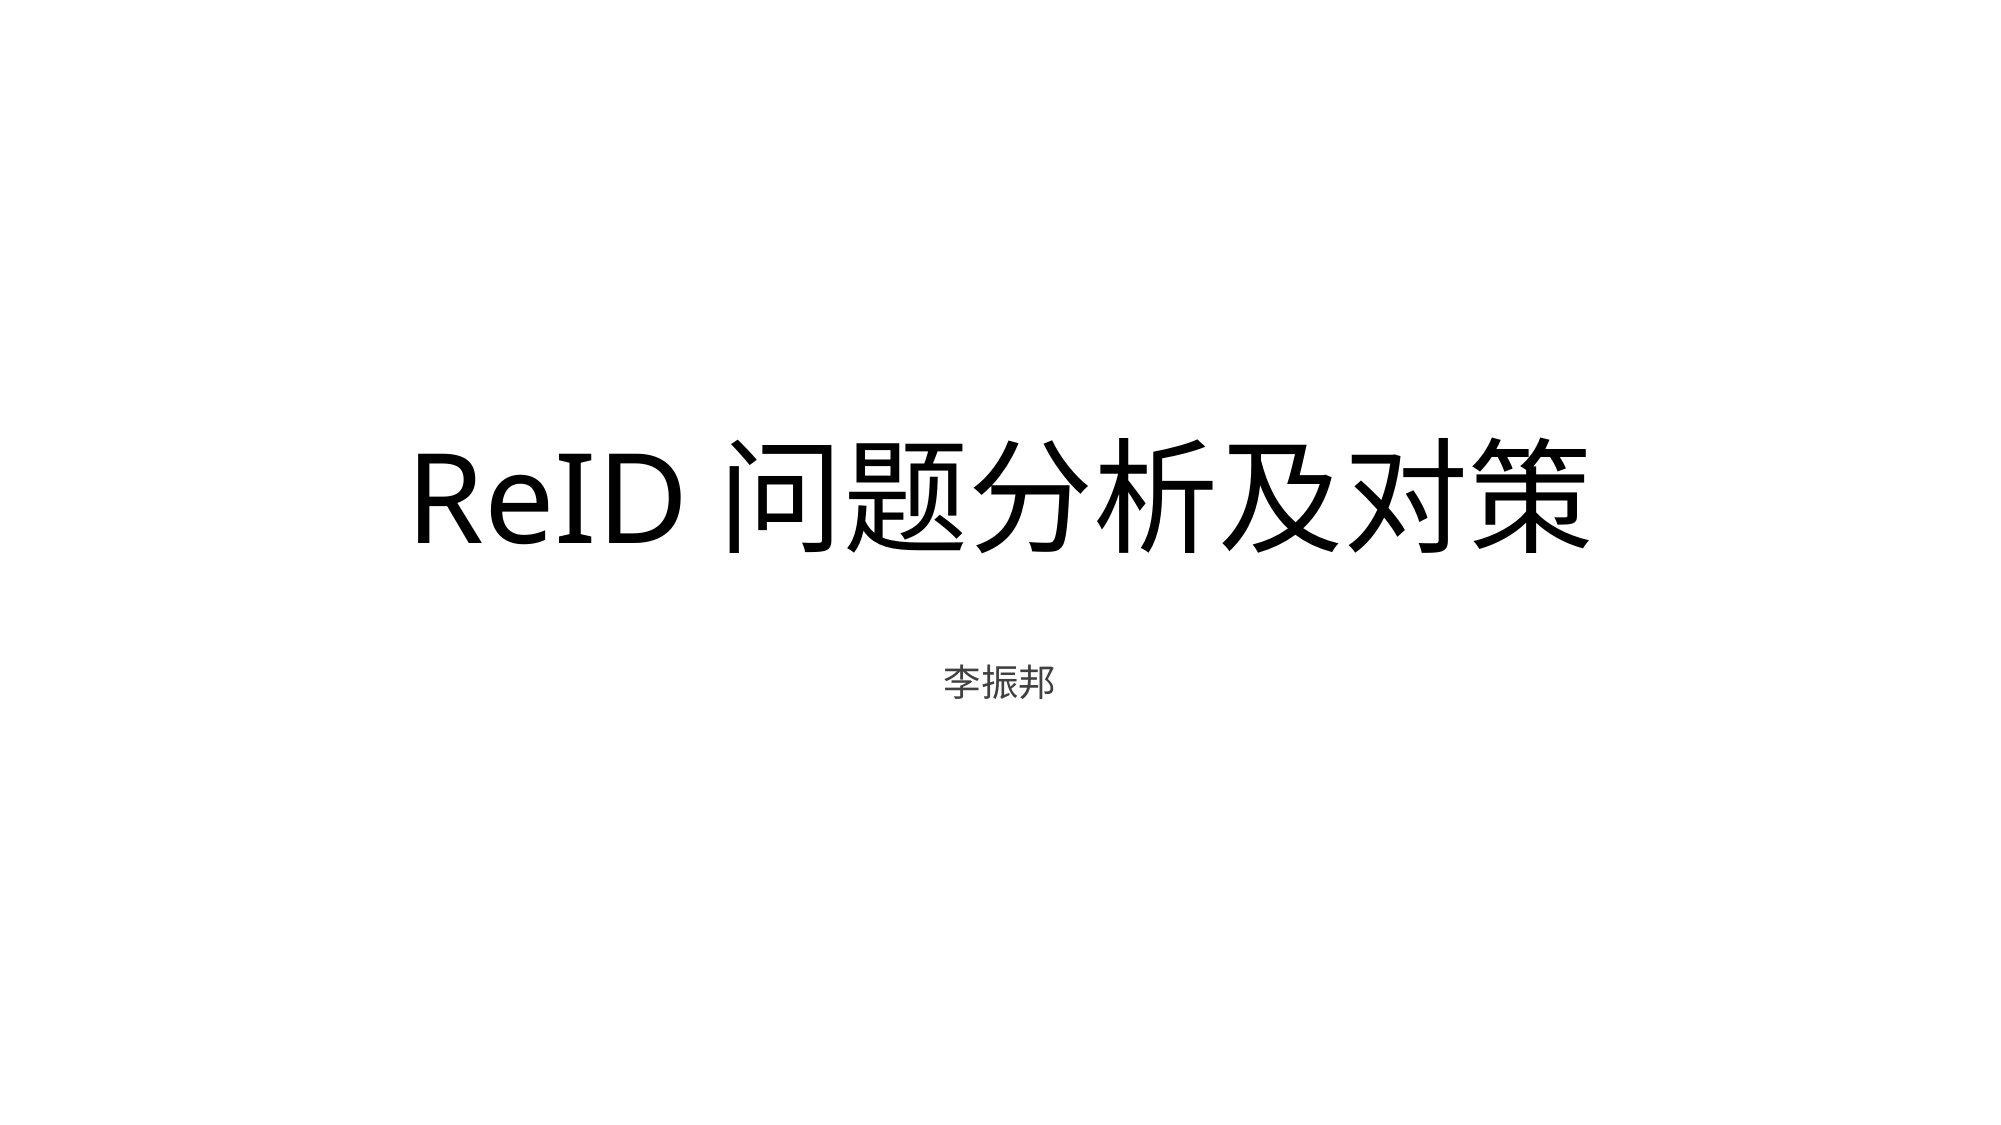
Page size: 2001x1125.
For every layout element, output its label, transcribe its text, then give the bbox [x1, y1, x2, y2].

subtitle 李振邦 [249, 590, 1750, 863]
title ReID问题分析及对策 [249, 217, 1750, 576]
